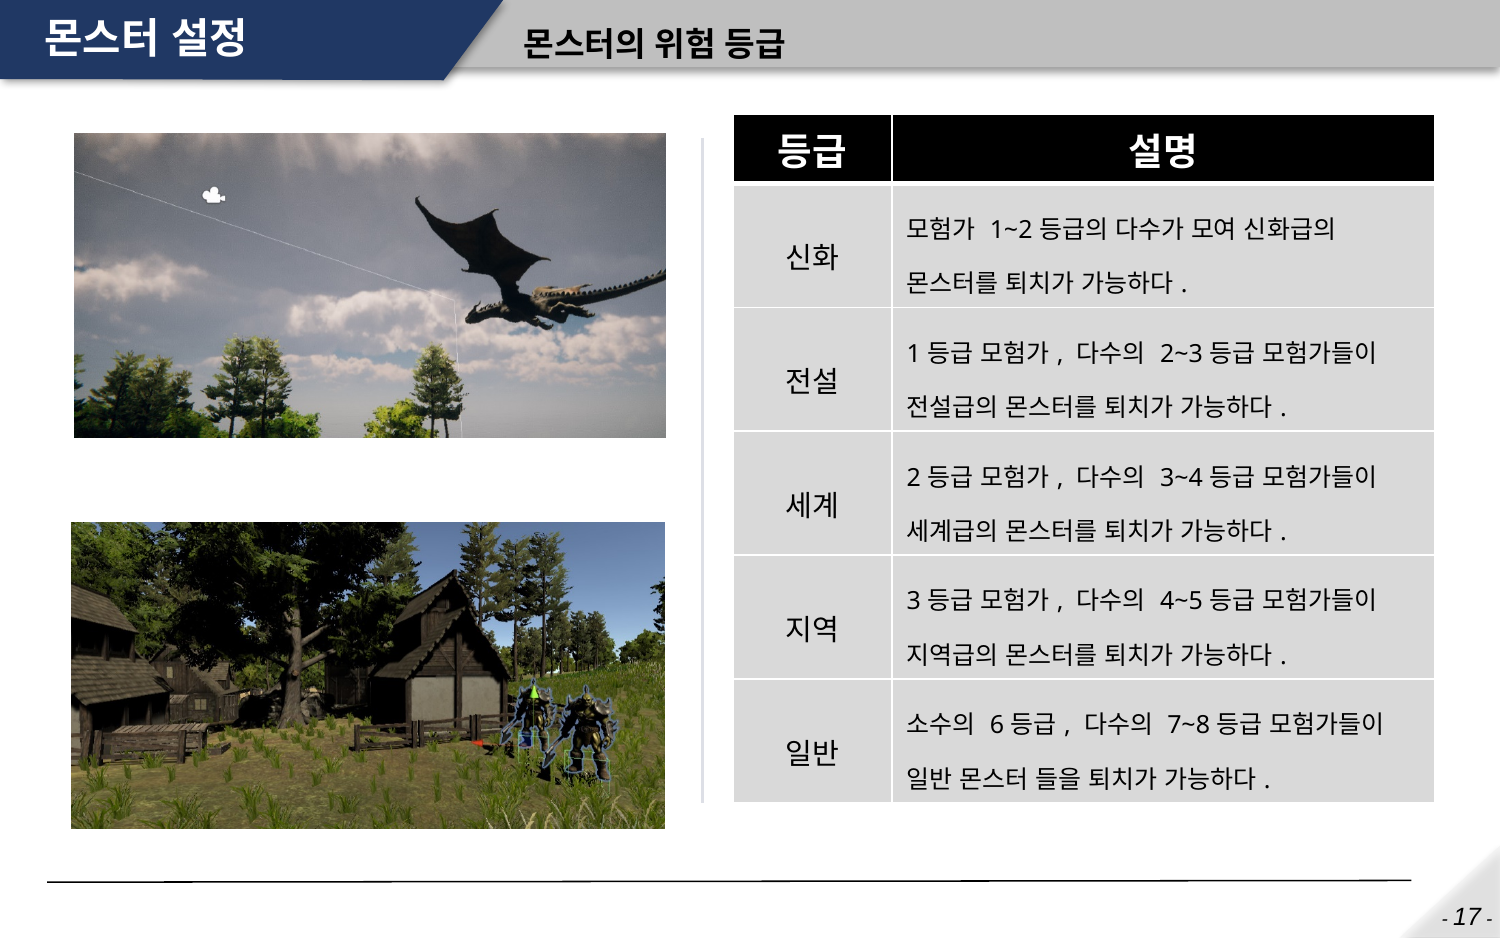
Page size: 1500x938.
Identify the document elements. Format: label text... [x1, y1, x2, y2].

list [71, 522, 665, 829]
table_cell 소수의 6등급, 다수의 7~8등급 모험가들이 일반 몬스터 들을 퇴치가 가능하다. [893, 680, 1434, 802]
table_cell 전설 [734, 308, 891, 430]
list 몬스터의 위험 등급 [508, 0, 1500, 68]
table_cell 3등급 모험가, 다수의 4~5등급 모험가들이 지역급의 몬스터를 퇴치가 가능하다. [893, 556, 1434, 678]
table_cell 지역 [734, 556, 891, 678]
table_header 설명 [893, 115, 1434, 181]
table_cell 세계 [734, 432, 891, 554]
title 몬스터 설정 [29, 0, 479, 81]
table_cell 신화 [734, 186, 891, 307]
table_cell 2등급 모험가, 다수의 3~4등급 모험가들이 세계급의 몬스터를 퇴치가 가능하다. [893, 432, 1434, 554]
table_cell 모험가 1~2등급의 다수가 모여 신화급의 몬스터를 퇴치가 가능하다. [893, 186, 1434, 307]
table_header 등급 [734, 115, 891, 181]
table_cell 1등급 모험가, 다수의 2~3등급 모험가들이 전설급의 몬스터를 퇴치가 가능하다. [893, 308, 1434, 430]
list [74, 133, 666, 439]
table_cell 일반 [734, 680, 891, 802]
